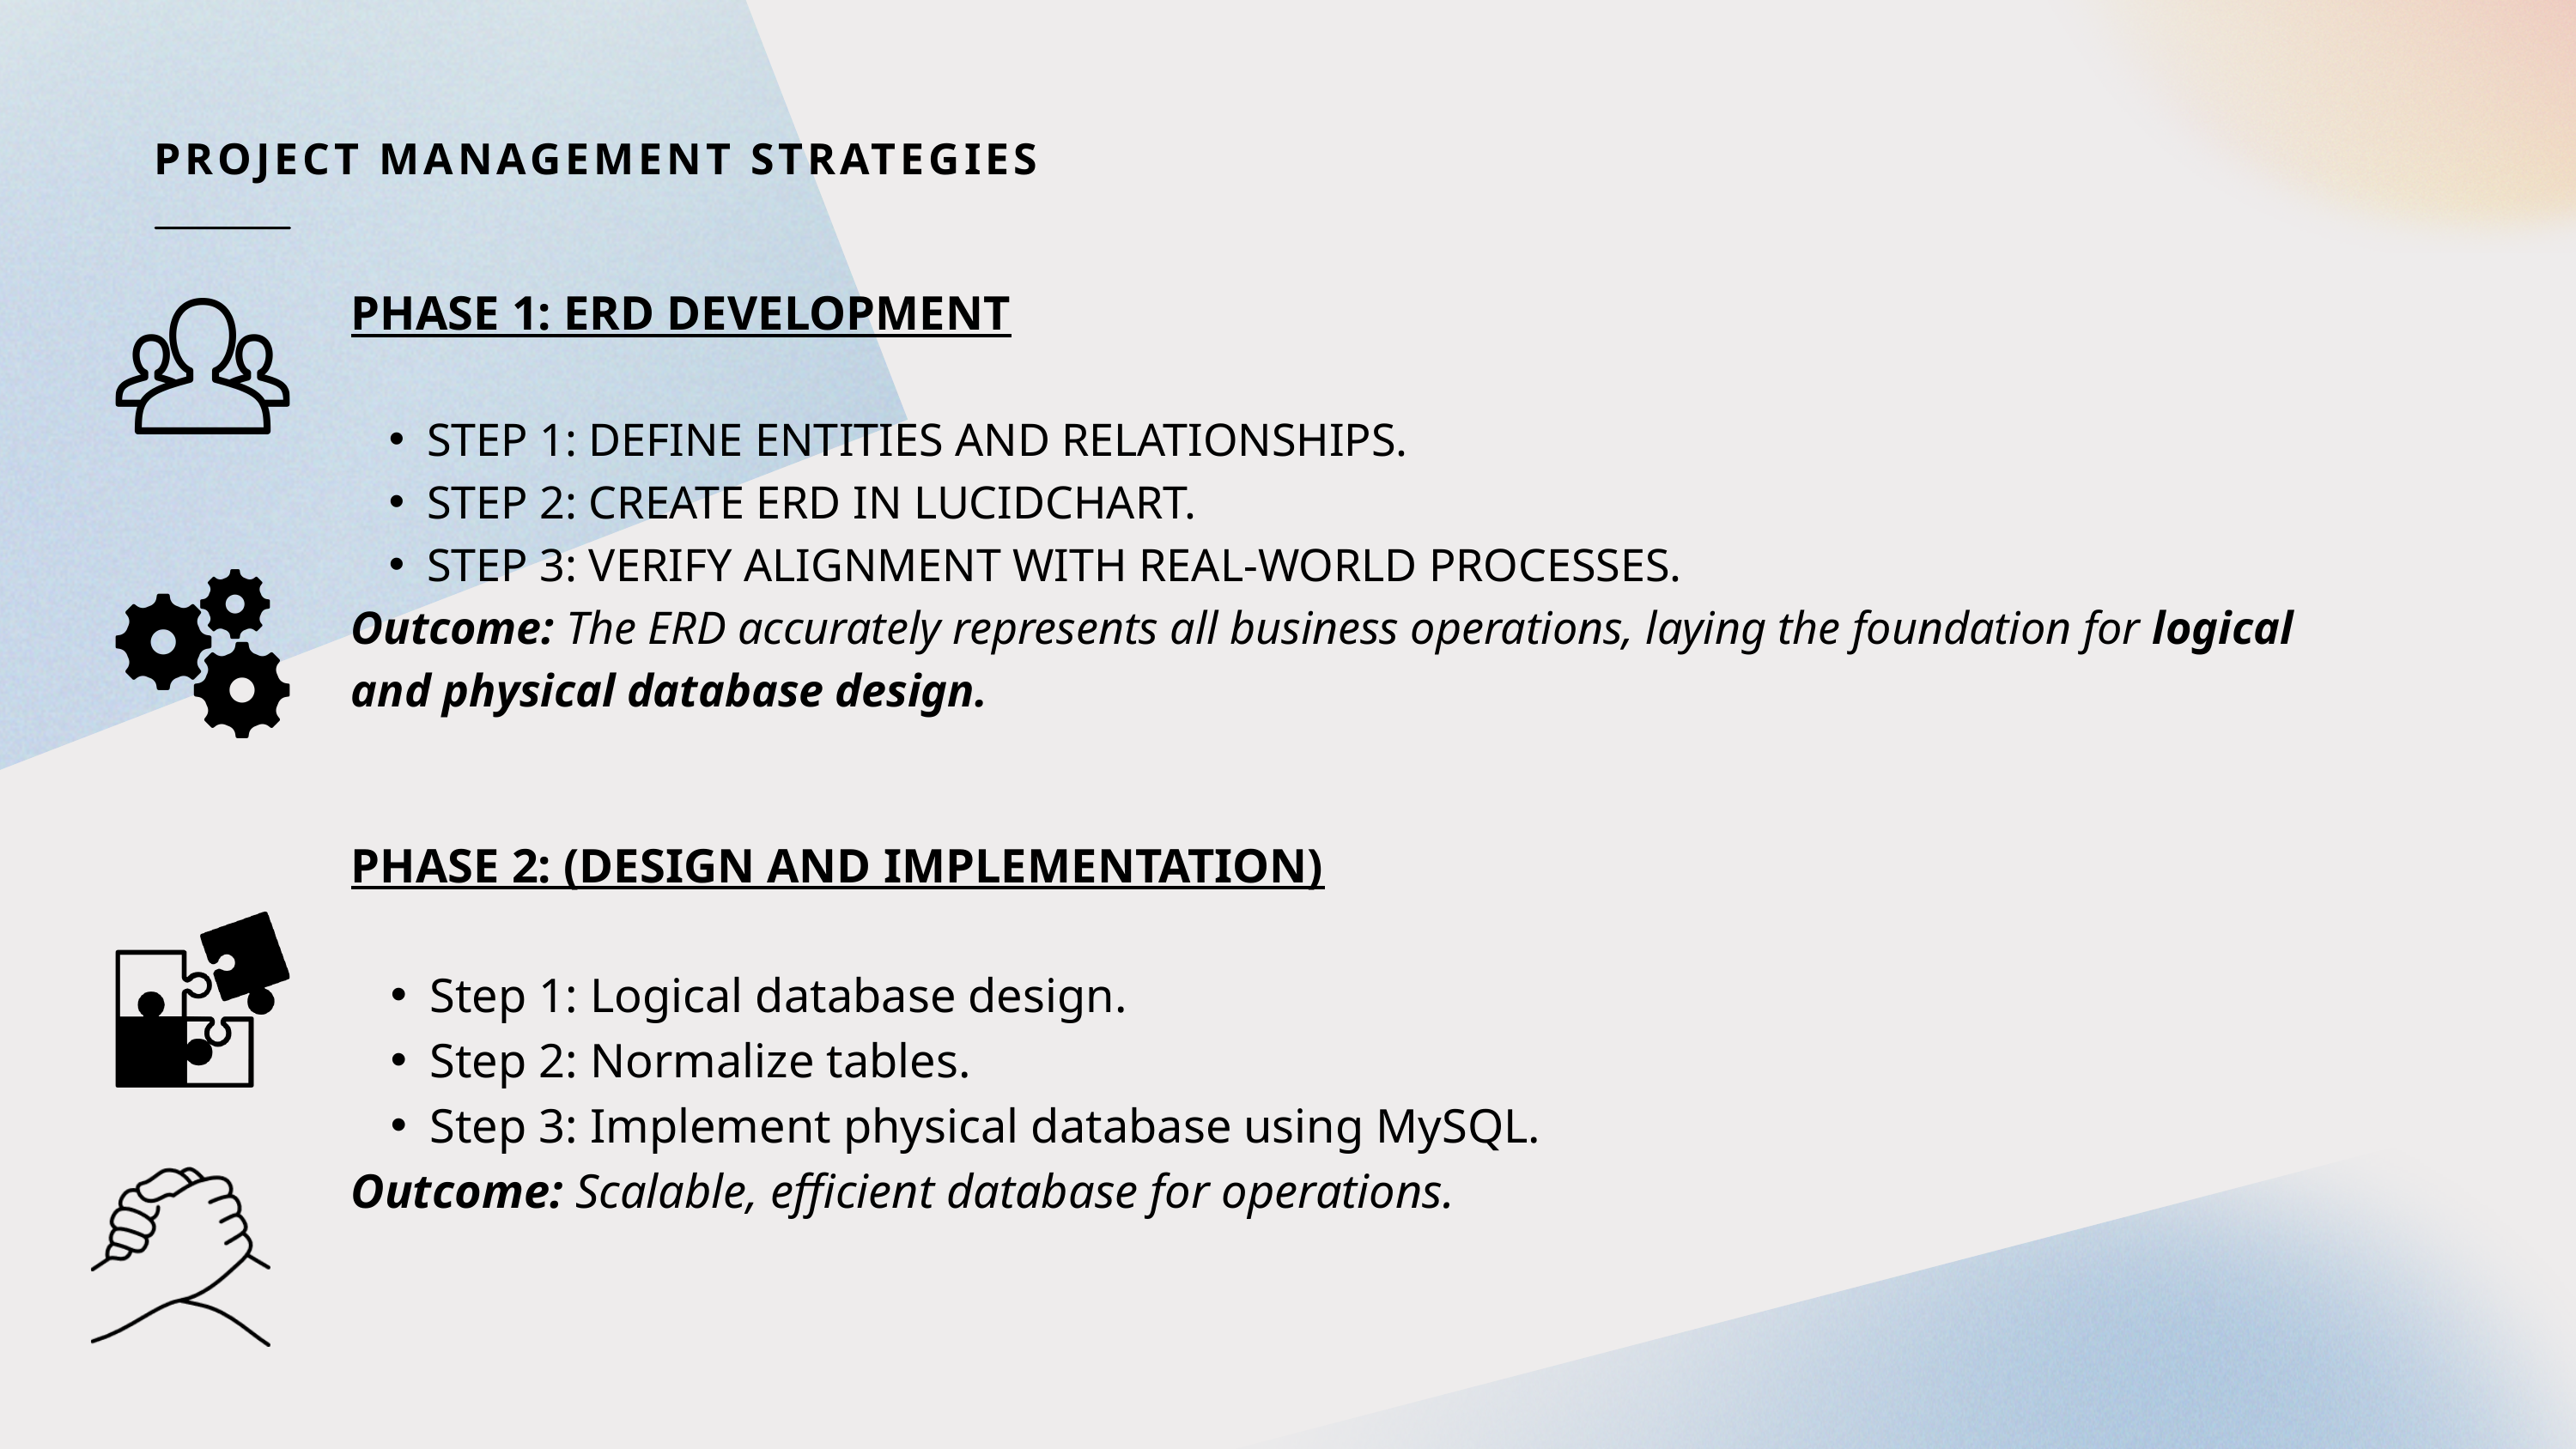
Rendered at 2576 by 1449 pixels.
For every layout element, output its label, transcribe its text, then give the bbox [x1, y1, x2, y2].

text_box PHASE 1: ERD DEVELOPMENT STEP 1: DEFINE ENTITIES AND RELATIONSHIPS. STEP 2: CREATE ERD IN LUCIDCHART. STEP 3: VERIFY ALIGNMENT WITH REAL-WORLD PROCESSES. Outcome: The ERD accurately represents all business operations, laying the foundation for logical and physical database design. [350, 275, 2365, 716]
text_box [115, 911, 290, 1088]
text_box [1235, 1099, 2576, 1449]
text_box [0, 0, 853, 770]
text_box PHASE 2: (DESIGN AND IMPLEMENTATION) Step 1: Logical database design. Step 2: Normalize tables. Step 3: Implement physical database using MySQL. Outcome: Scalable, efficient database for operations. [350, 827, 2365, 1217]
text_box [115, 298, 290, 434]
text_box PROJECT MANAGEMENT STRATEGIES [154, 131, 1395, 184]
text_box [1964, 0, 2576, 254]
text_box [115, 569, 290, 738]
text_box [90, 1167, 270, 1348]
